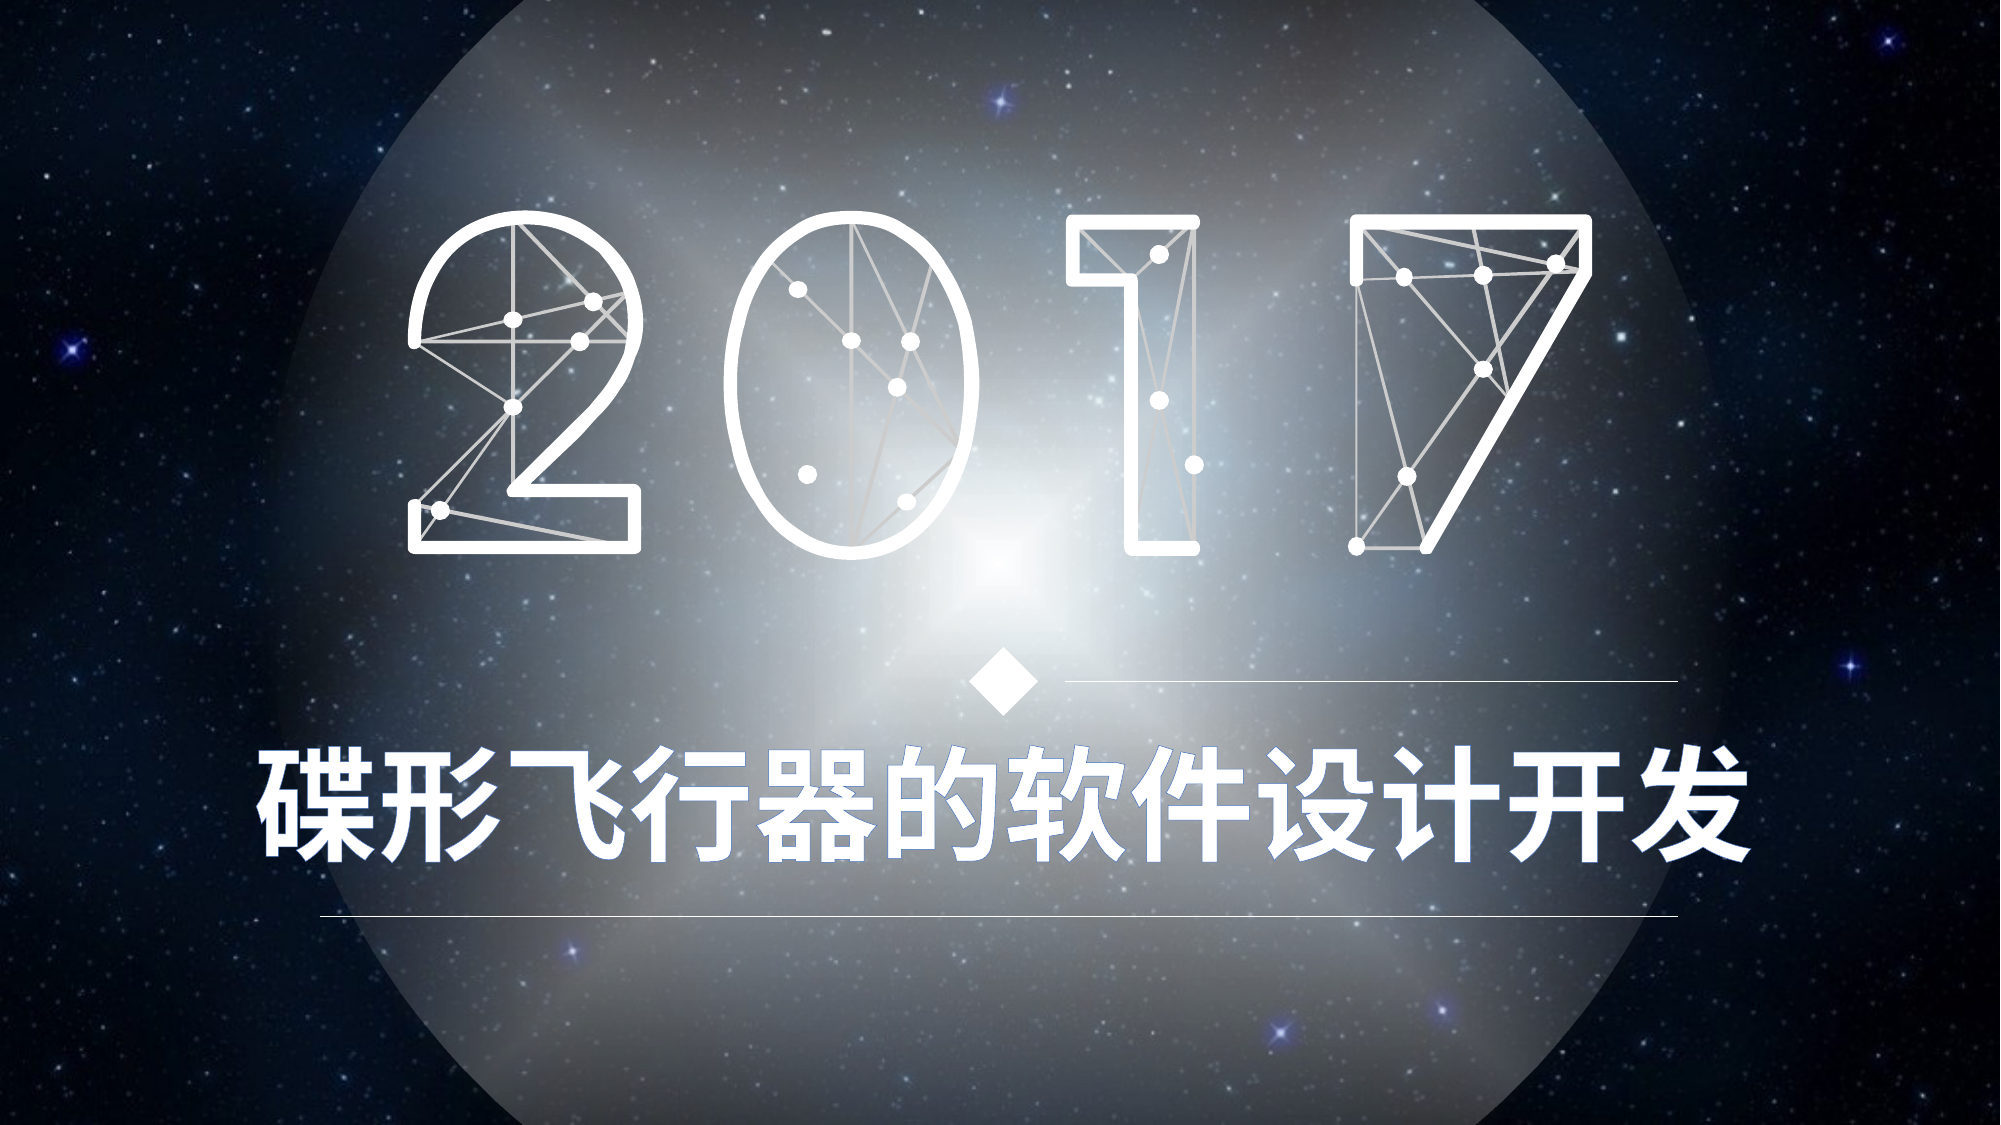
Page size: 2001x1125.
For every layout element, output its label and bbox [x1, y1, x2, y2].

text_box [407, 206, 1593, 560]
picture [0, 0, 2000, 1125]
